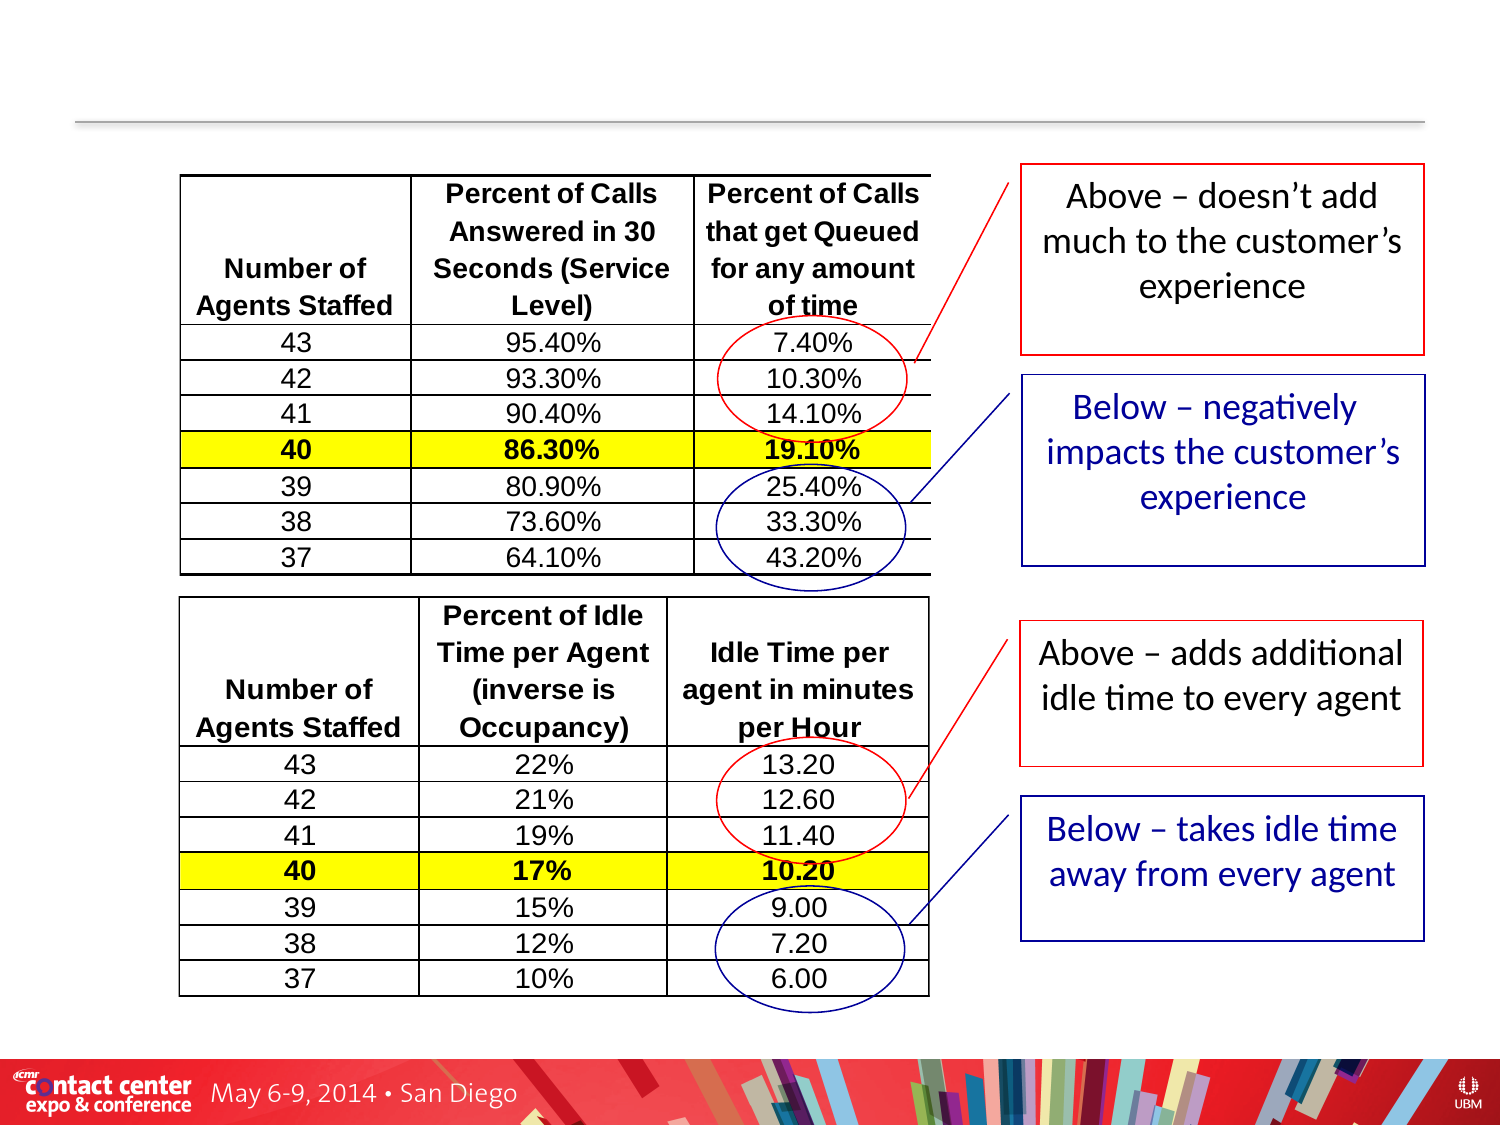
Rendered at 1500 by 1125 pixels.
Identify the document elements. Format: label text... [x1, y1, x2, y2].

text_box [771, 1007, 849, 1013]
text_box Below – takes idle time away from every agent [1021, 796, 1424, 942]
text_box Below – negatively impacts the customer’s experience [1022, 374, 1425, 566]
text_box Above – adds additional idle time to every agent [1020, 620, 1423, 767]
text_box Above – doesn’t add much to the customer’s experience [1021, 163, 1424, 356]
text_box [178, 596, 932, 999]
text_box [778, 587, 844, 591]
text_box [179, 174, 933, 578]
picture [0, 0, 1500, 1125]
